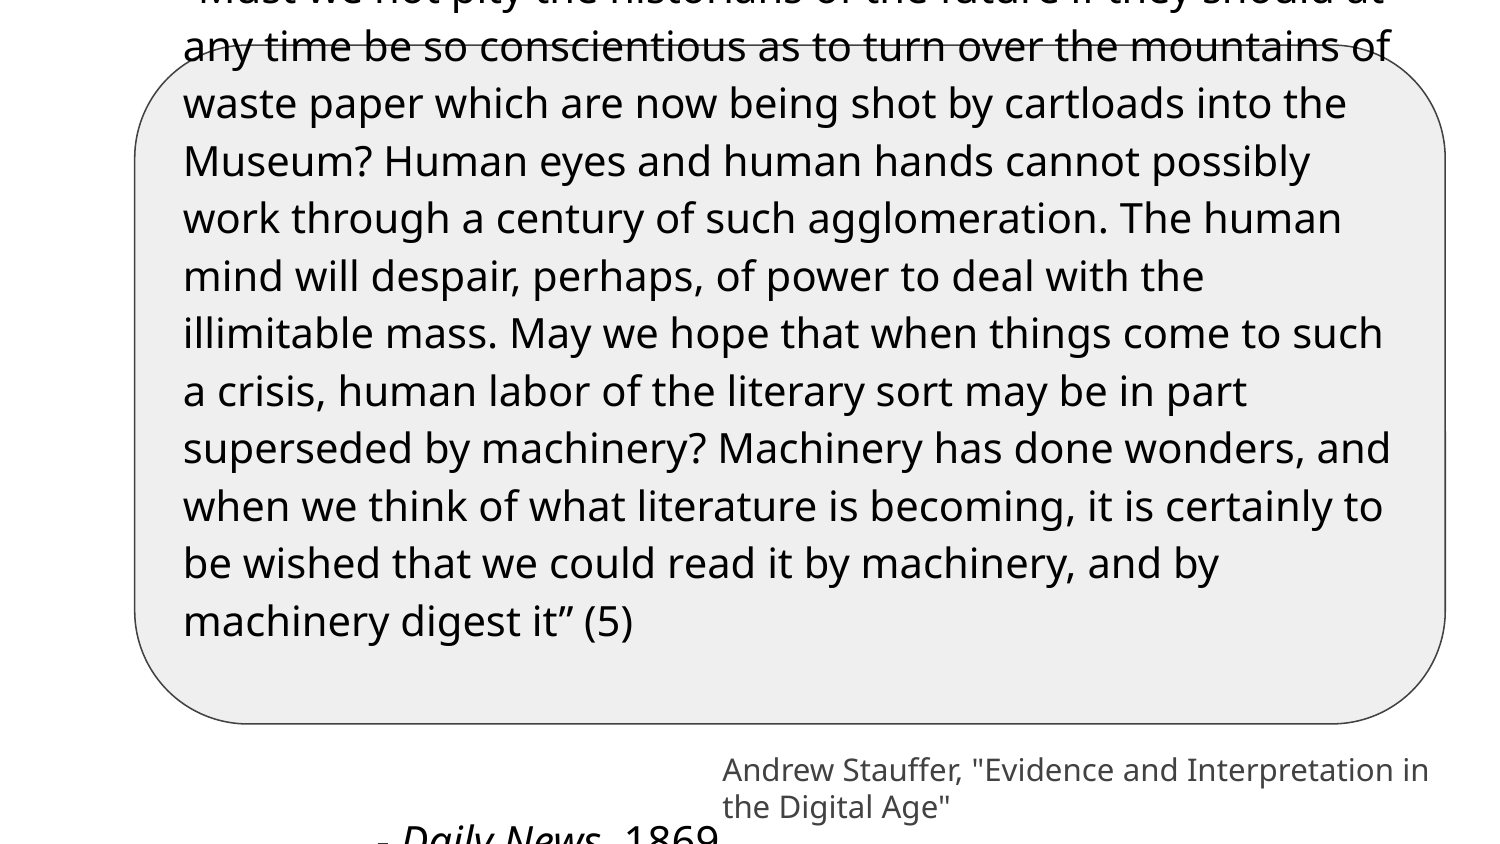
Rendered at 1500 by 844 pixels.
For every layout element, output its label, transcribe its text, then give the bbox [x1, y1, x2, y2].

text_box “Must we not pity the historians of the future if they should at any time be so conscientious as to turn over the mountains of waste paper which are now being shot by cartloads into the Museum? Human eyes and human hands cannot possibly work through a century of such agglomeration. The human mind will despair, perhaps, of power to deal with the illimitable mass. May we hope that when things come to such a crisis, human labor of the literary sort may be in part superseded by machinery? Machinery has done wonders, and when we think of what literature is becoming, it is certainly to be wished that we could read it by machinery, and by machinery digest it” (5) - Daily News, 1869 [134, 45, 1446, 724]
list Andrew Stauffer, "Evidence and Interpretation in the Digital Age" [707, 756, 1470, 844]
